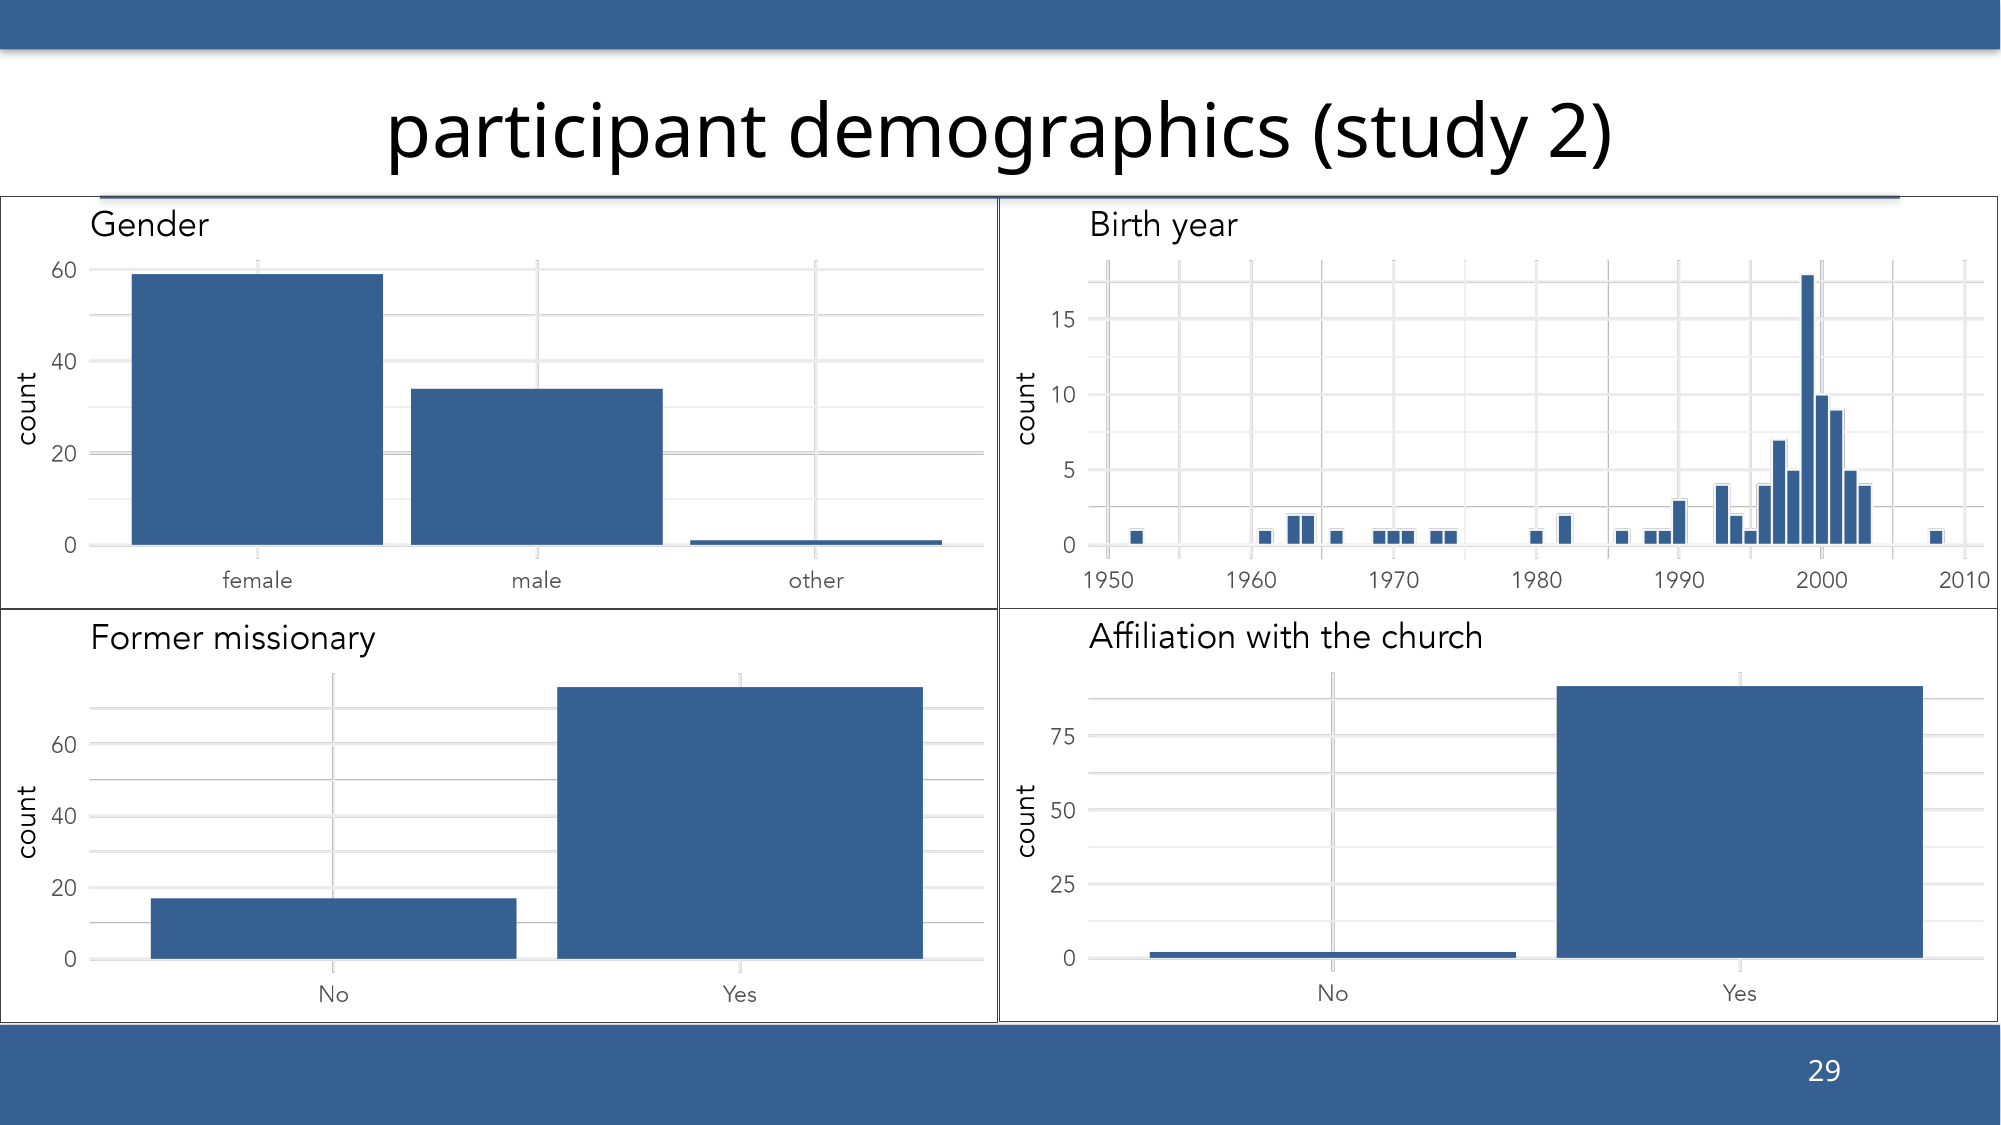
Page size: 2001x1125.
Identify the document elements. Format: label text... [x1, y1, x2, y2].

title participant demographics (study 2) [99, 60, 1900, 194]
slide_number 29 [1793, 1042, 1900, 1103]
picture [0, 195, 1999, 1023]
